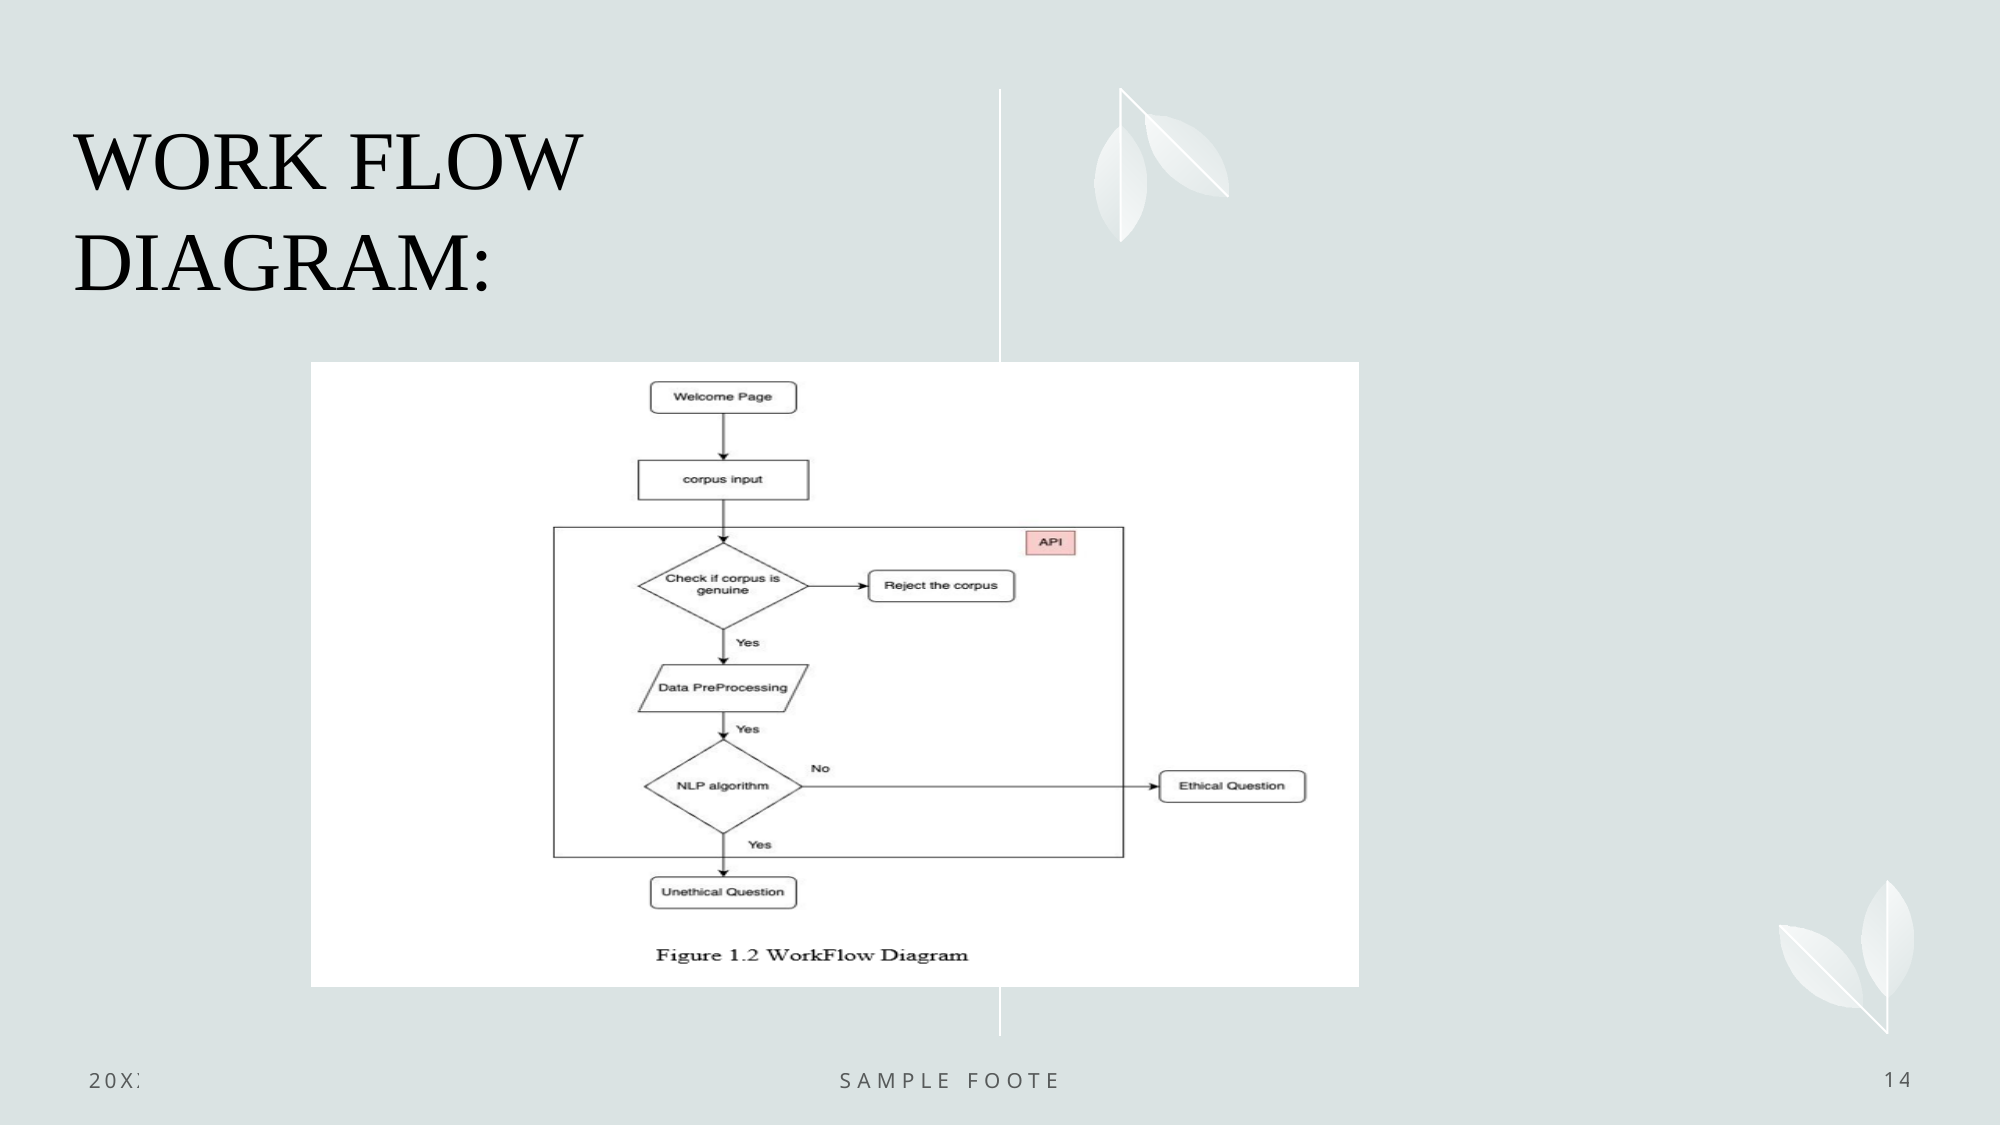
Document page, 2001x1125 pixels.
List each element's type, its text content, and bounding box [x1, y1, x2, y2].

text_box WORK FLOW DIAGRAM: [58, 99, 899, 314]
picture [310, 362, 1359, 987]
